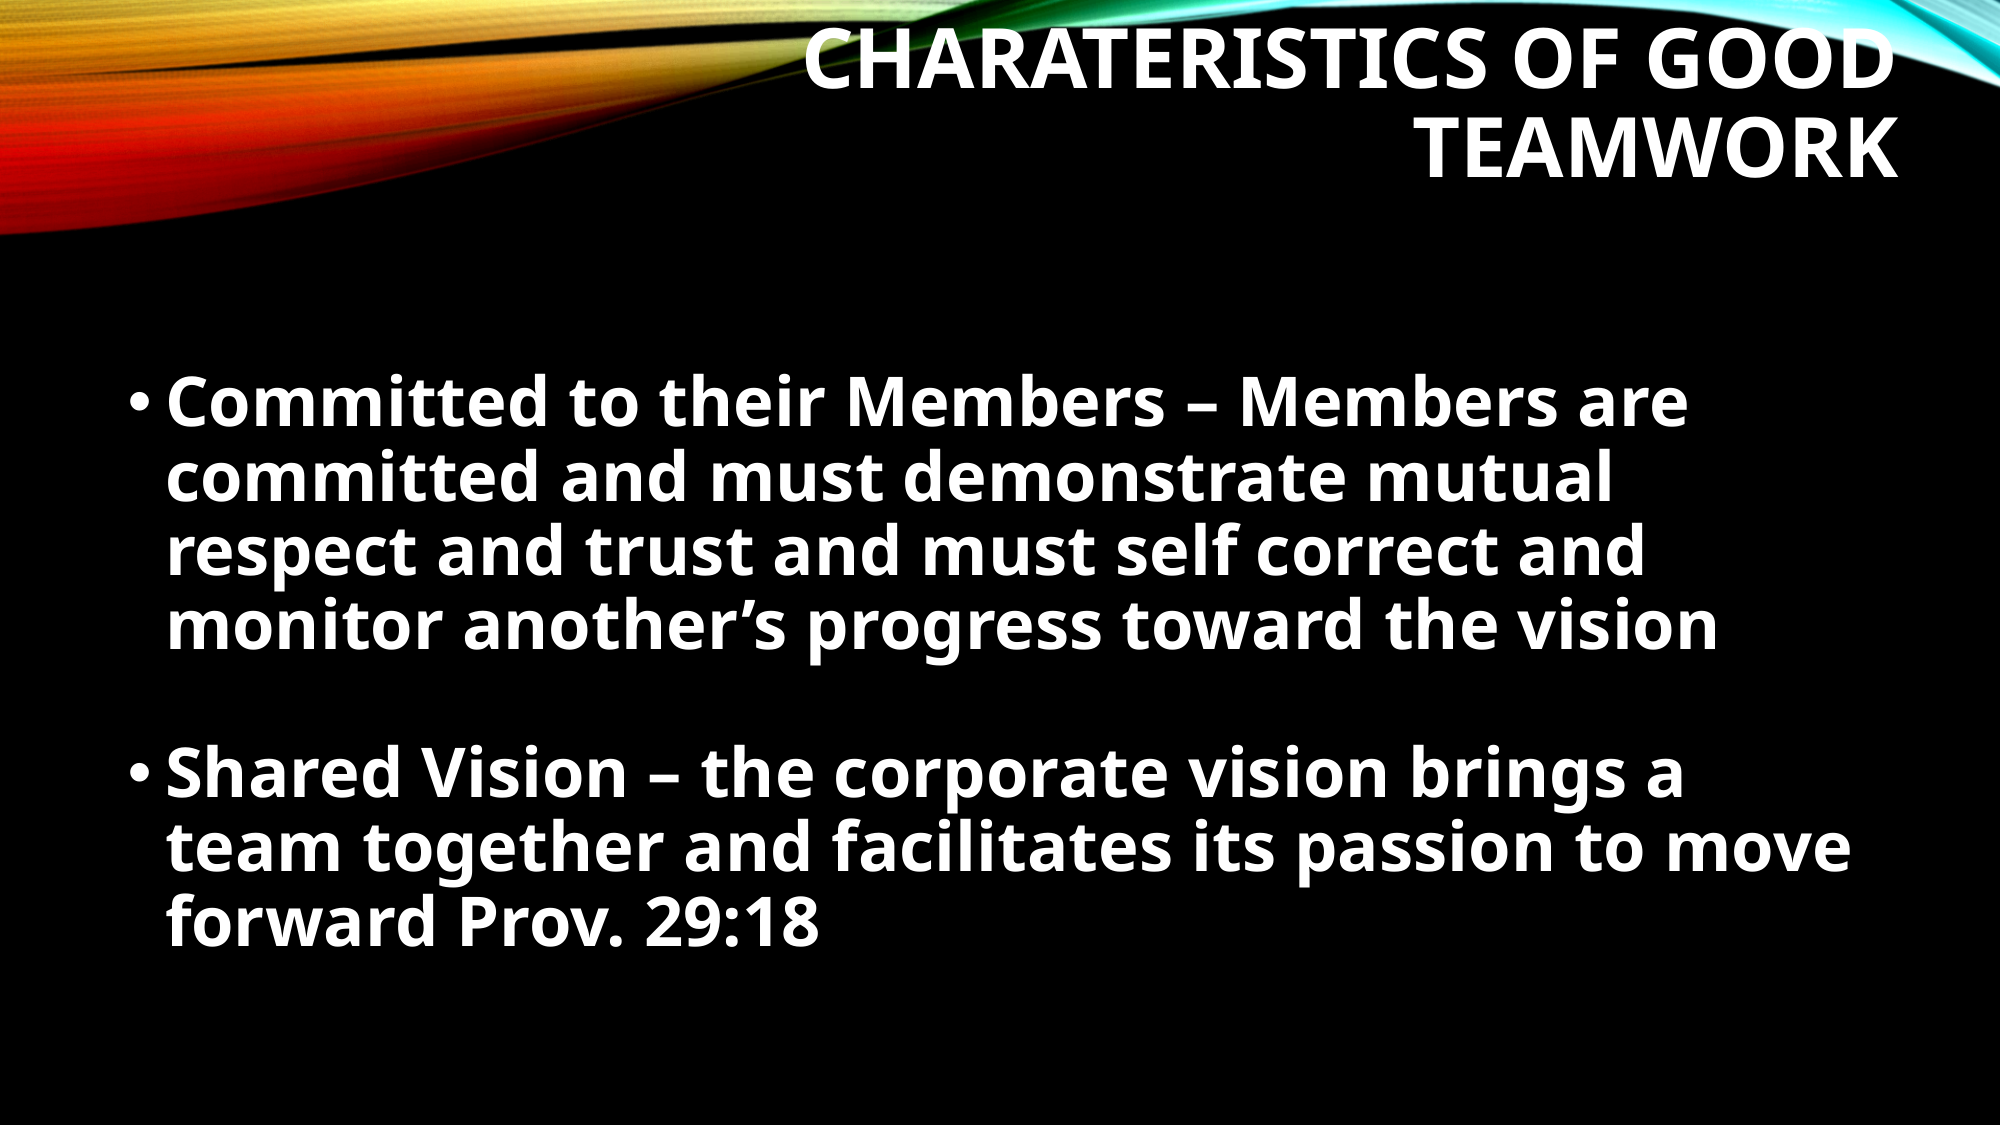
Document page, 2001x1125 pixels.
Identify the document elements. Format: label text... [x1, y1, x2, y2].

list Committed to their Members – Members are committed and must demonstrate mutual respect and trust and must self correct and monitor another’s progress toward the vision Shared Vision – the corporate vision brings a team together and facilitates its passion to move forward Prov. 29:18 [112, 360, 1888, 1021]
picture [0, 0, 2000, 237]
title CHARATERISTICS OF GOOD TEAMWORK [307, 0, 1915, 213]
